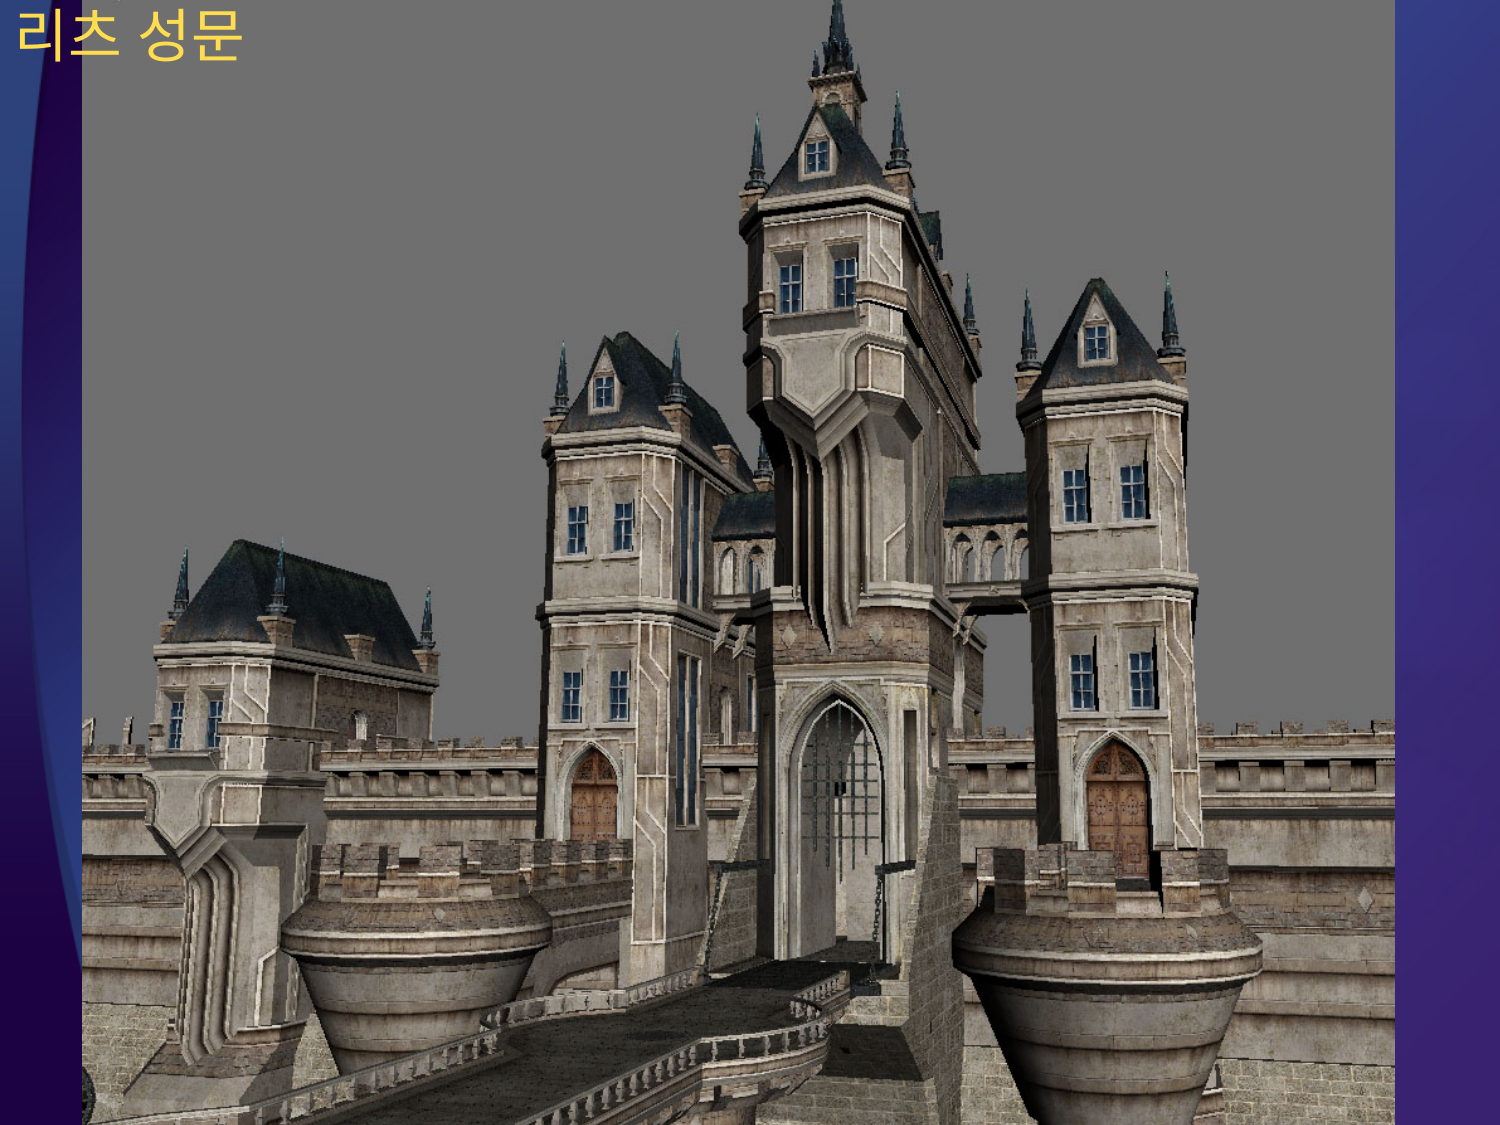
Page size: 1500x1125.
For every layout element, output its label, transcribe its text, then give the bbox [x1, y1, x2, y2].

picture [0, 0, 1500, 1125]
text_box 리츠 성문 [0, 0, 76, 79]
